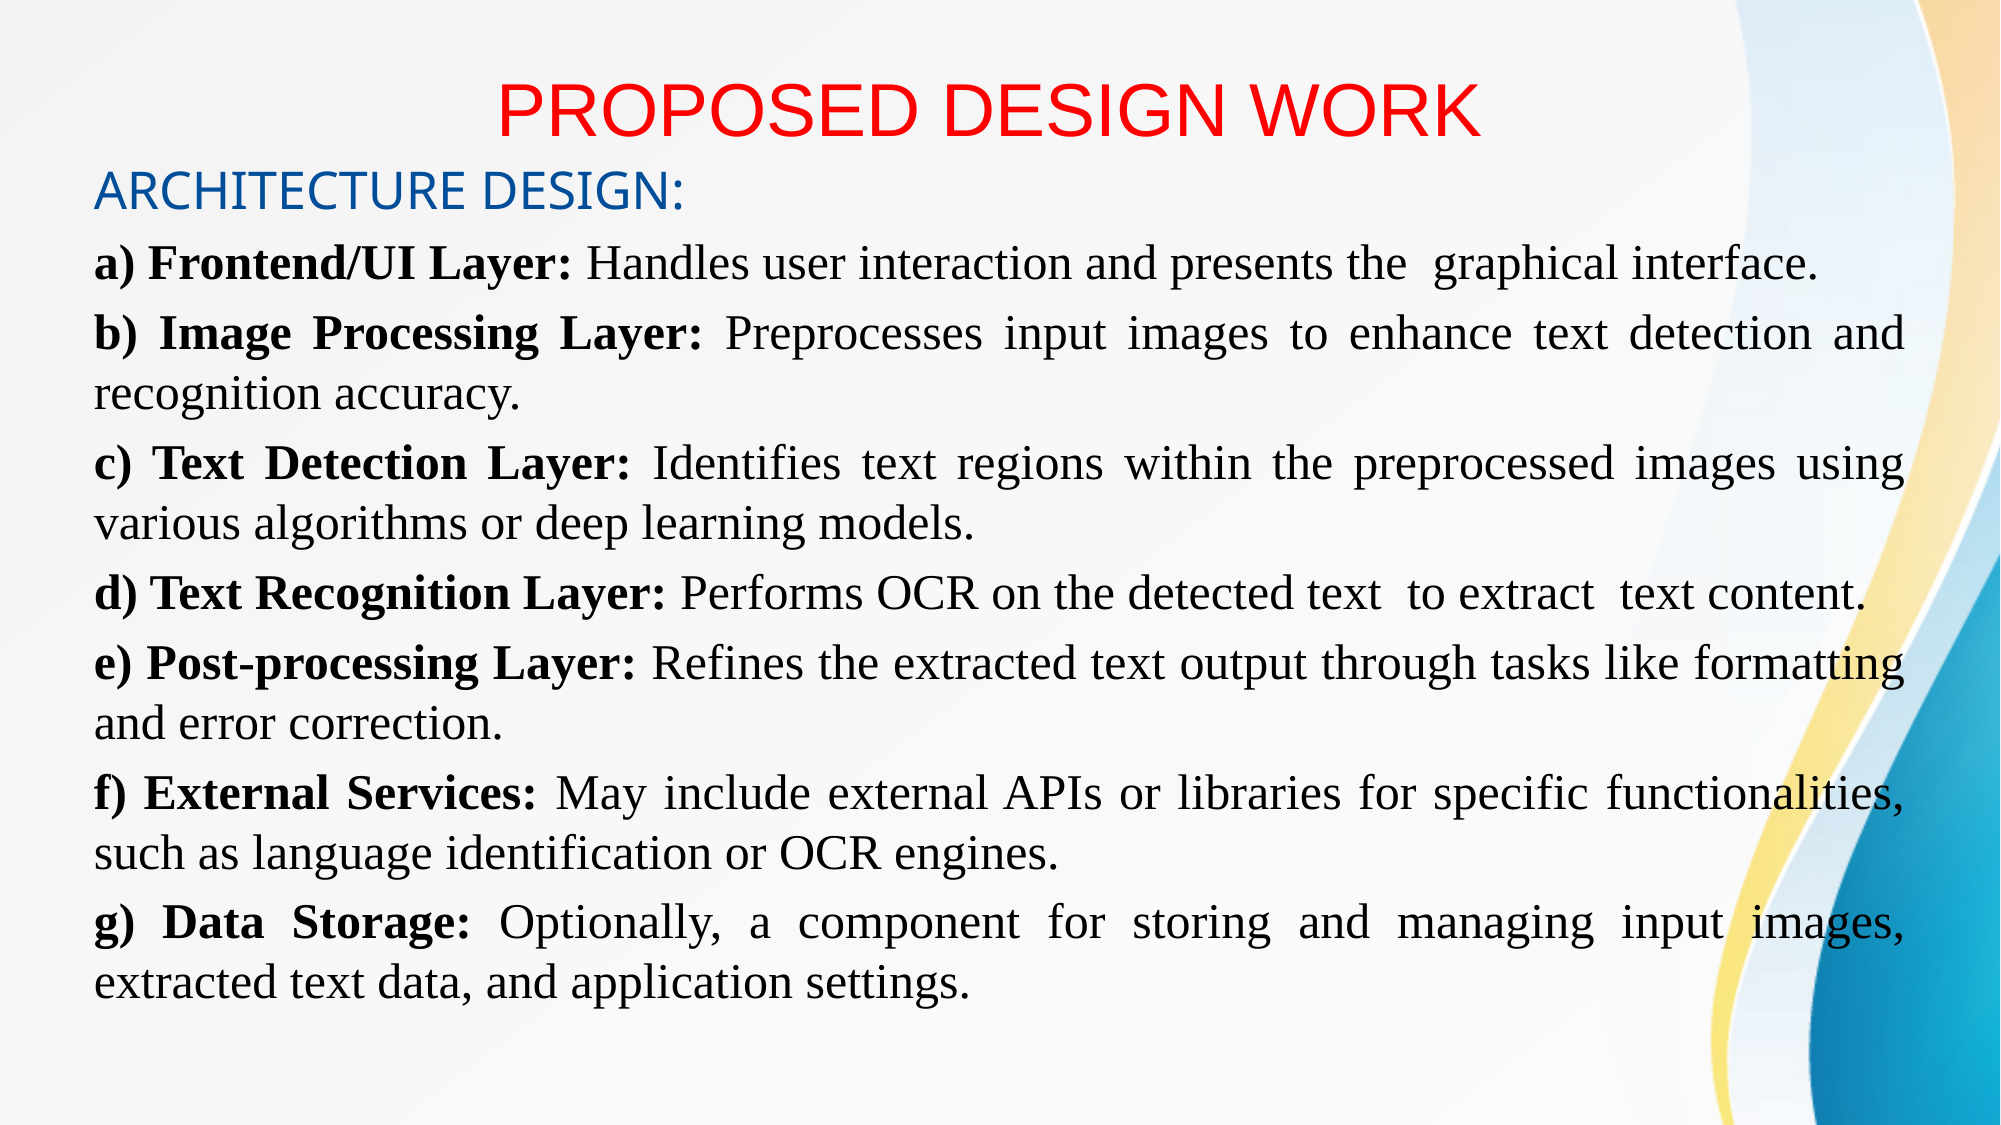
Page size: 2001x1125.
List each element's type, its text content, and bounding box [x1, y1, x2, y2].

picture [0, 0, 2001, 1125]
list ARCHITECTURE DESIGN: a) Frontend/UI Layer: Handles user interaction and presents the graphical interface. b) Image Processing Layer: Preprocesses input images to enhance text detection and recognition accuracy. c) Text Detection Layer: Identifies text regions within the preprocessed images using various algorithms or deep learning models. d) Text Recognition Layer: Performs OCR on the detected text to extract text content. e) Post-processing Layer: Refines the extracted text output through tasks like formatting and error correction. f) External Services: May include external APIs or libraries for specific functionalities, such as language identification or OCR engines. g) Data Storage: Optionally, a component for storing and managing input images, extracted text data, and application settings. [78, 149, 1922, 1086]
title PROPOSED DESIGN WORK [137, 33, 1863, 149]
